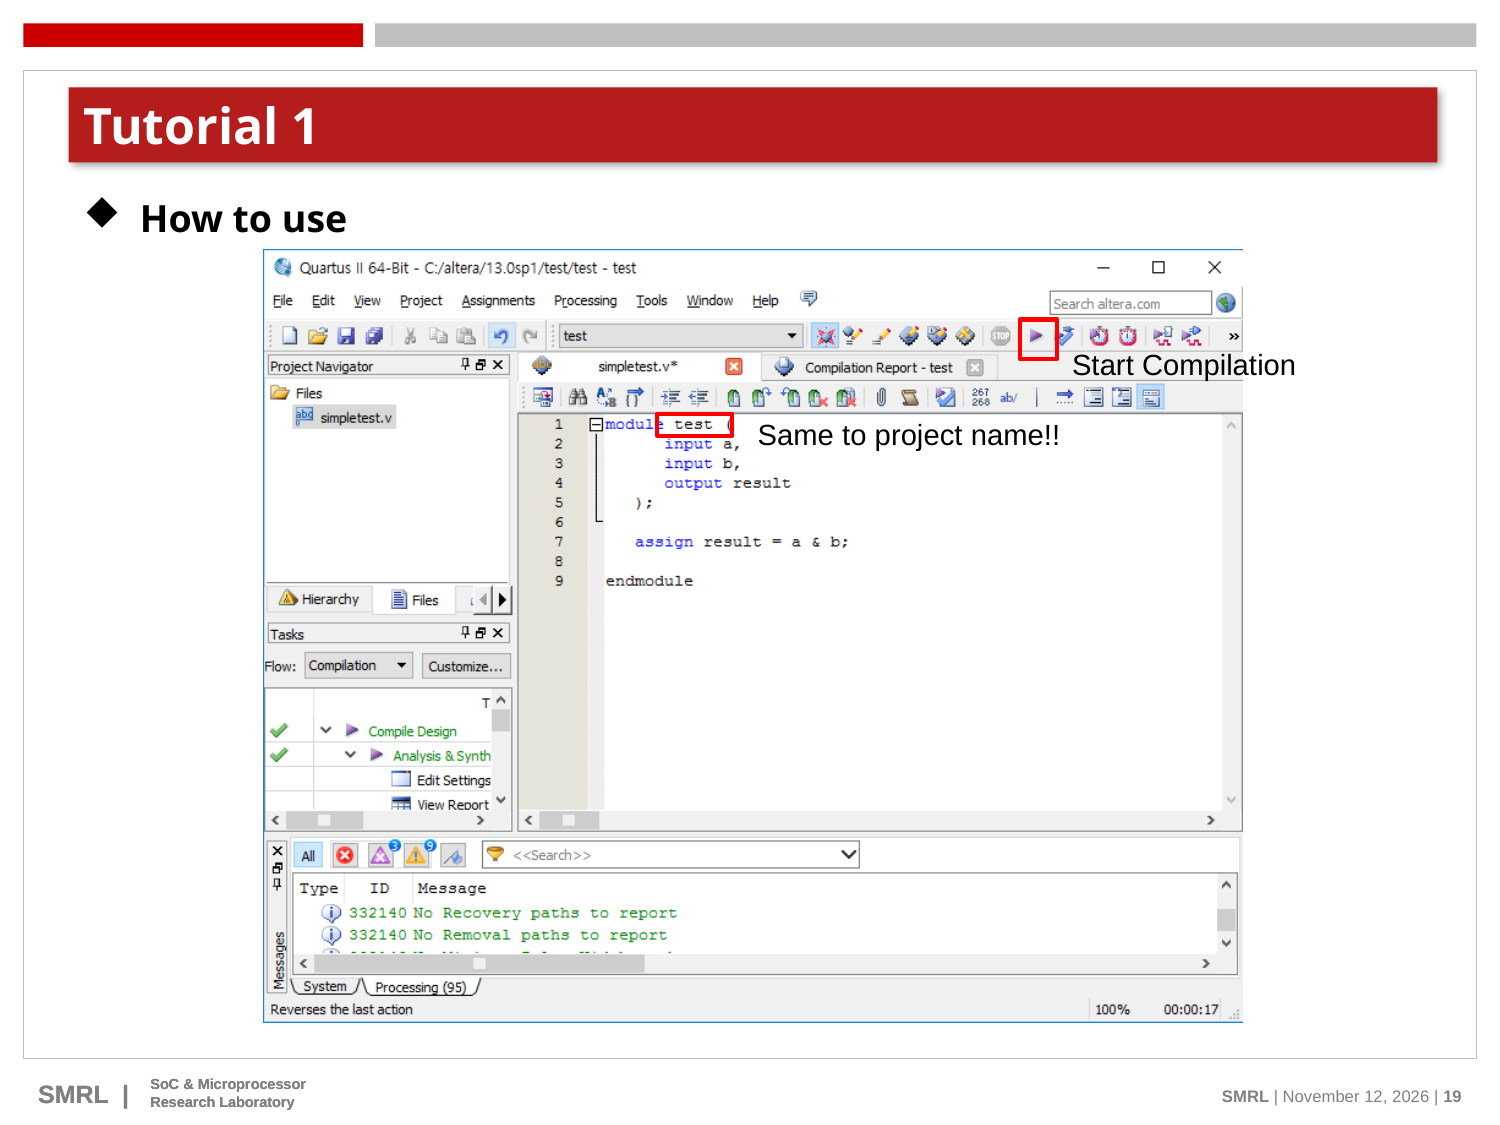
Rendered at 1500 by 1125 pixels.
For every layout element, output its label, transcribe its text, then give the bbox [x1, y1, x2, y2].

list How to use [68, 187, 1438, 349]
picture [263, 249, 1243, 1023]
text_box Start Compilation [1247, 339, 1470, 389]
title Tutorial 1 [68, 87, 1438, 163]
